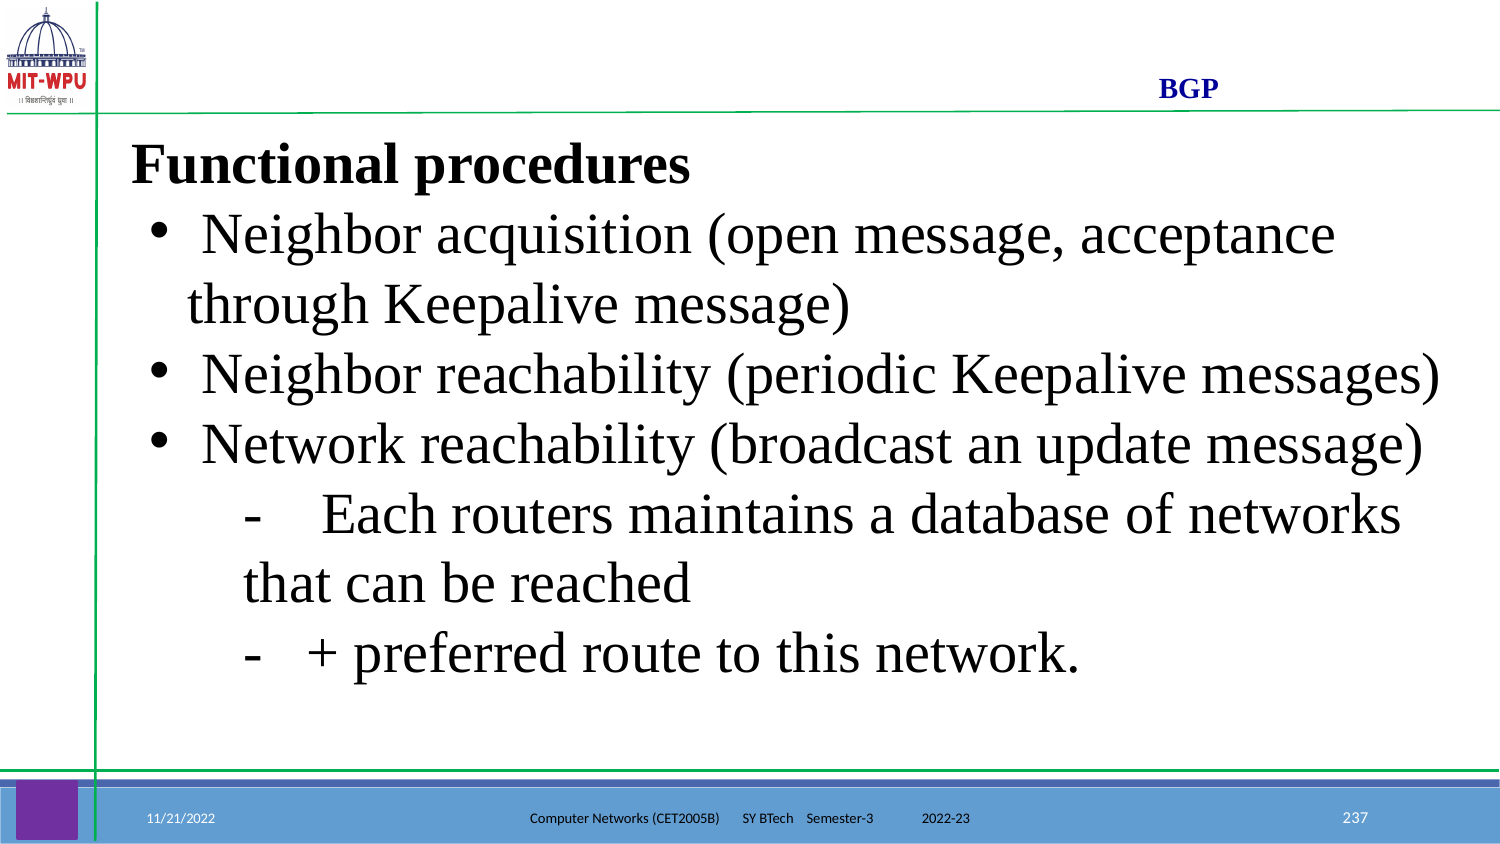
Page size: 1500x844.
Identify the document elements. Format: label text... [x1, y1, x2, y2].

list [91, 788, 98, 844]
footer Computer Networks (CET2005B) SY BTech Semester-3 2022-23 [453, 794, 1047, 840]
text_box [94, 1, 98, 770]
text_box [6, 109, 89, 114]
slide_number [135, 794, 440, 840]
text_box BGP [1143, 62, 1235, 108]
text_box Functional procedures Neighbor acquisition (open message, acceptance through Keepalive message) Neighbor reachability (periodic Keepalive messages) Network reachability (broadcast an update message) - Each routers maintains a database of networks that can be reached - + preferred route to this network. [116, 121, 1467, 693]
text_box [94, 779, 98, 842]
picture [6, 7, 94, 106]
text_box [101, 109, 1500, 114]
slide_number ‹#› [1218, 794, 1380, 840]
text_box [17, 782, 76, 839]
